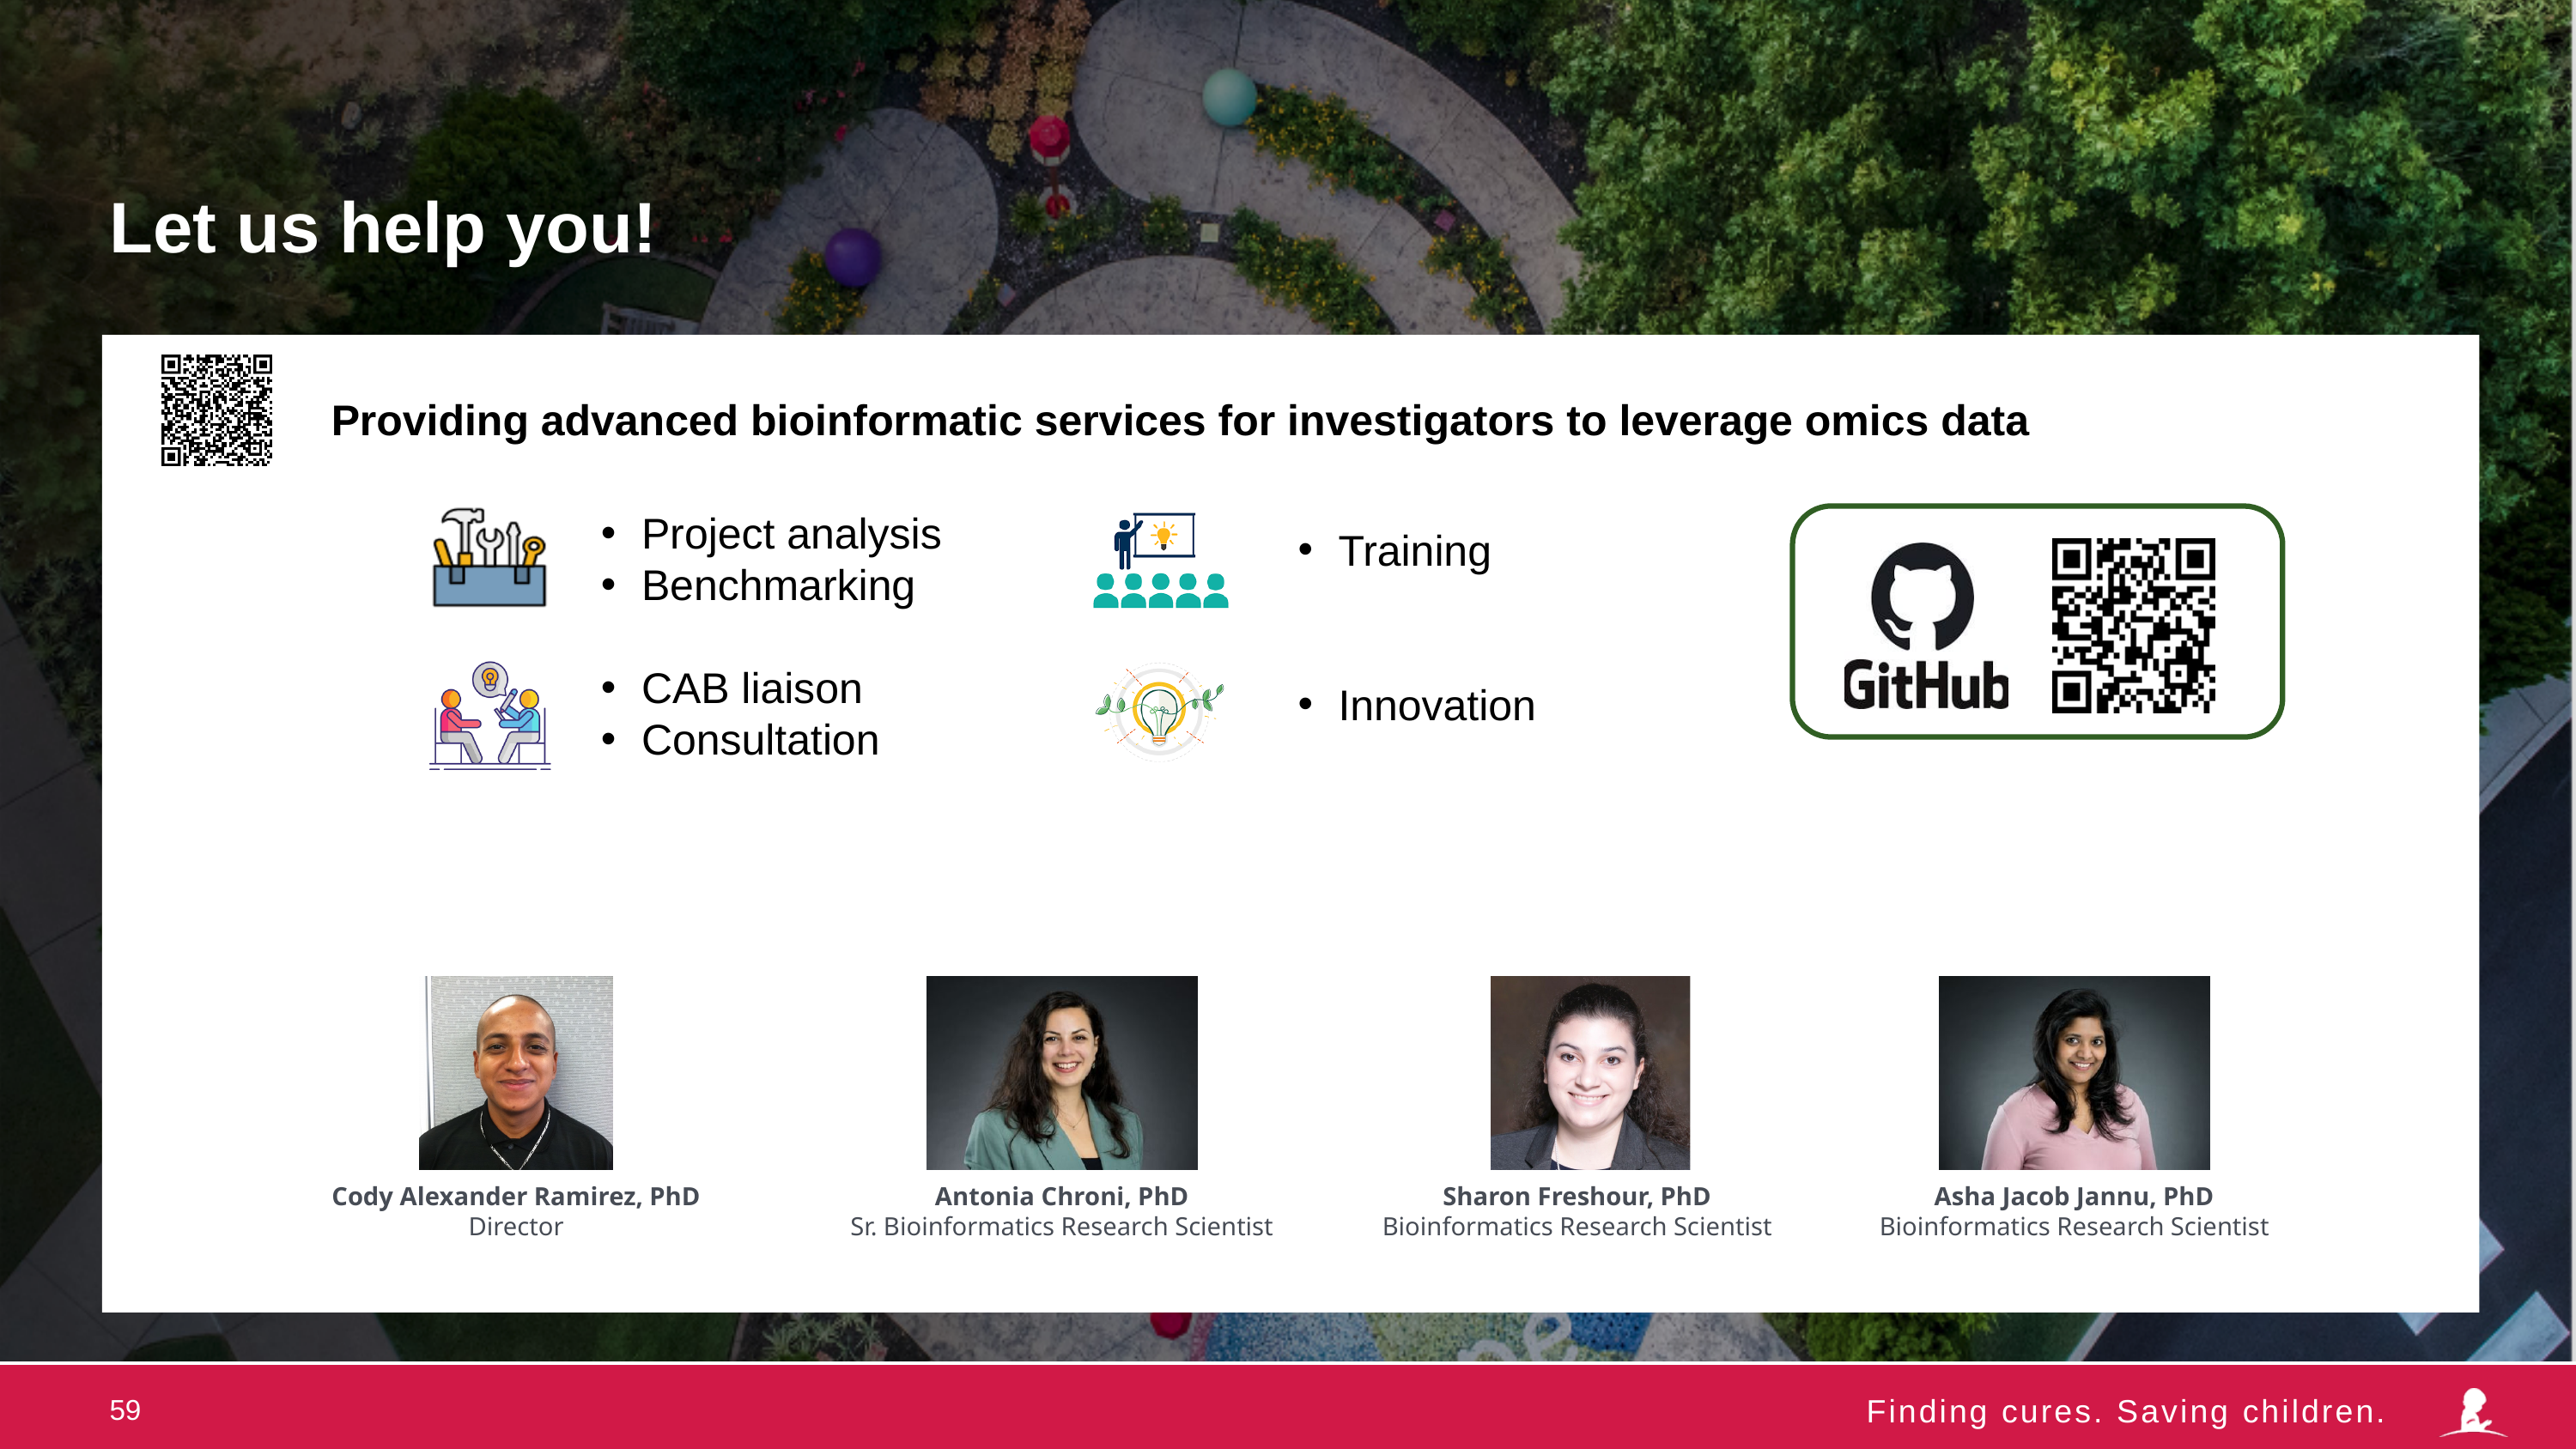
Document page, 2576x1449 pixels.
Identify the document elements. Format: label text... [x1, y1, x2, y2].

list Providing advanced bioinformatic services for investigators to leverage omics data [101, 335, 2480, 1313]
text_box Cody Alexander Ramirez, PhD Director [319, 1174, 714, 1247]
picture [0, 0, 2576, 1361]
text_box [1844, 538, 2215, 713]
text_box Antonia Chroni, PhD Sr. Bioinformatics Research Scientist [837, 1174, 1286, 1247]
text_box Sharon Freshour, PhD Bioinformatics Research Scientist [1370, 1174, 1785, 1247]
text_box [425, 465, 1931, 826]
title Let us help you! [96, 77, 2475, 276]
text_box [1931, 505, 2284, 738]
text_box Asha Jacob Jannu, PhD Bioinformatics Research Scientist [1866, 1174, 2282, 1247]
slide_number 59 [96, 1375, 228, 1442]
